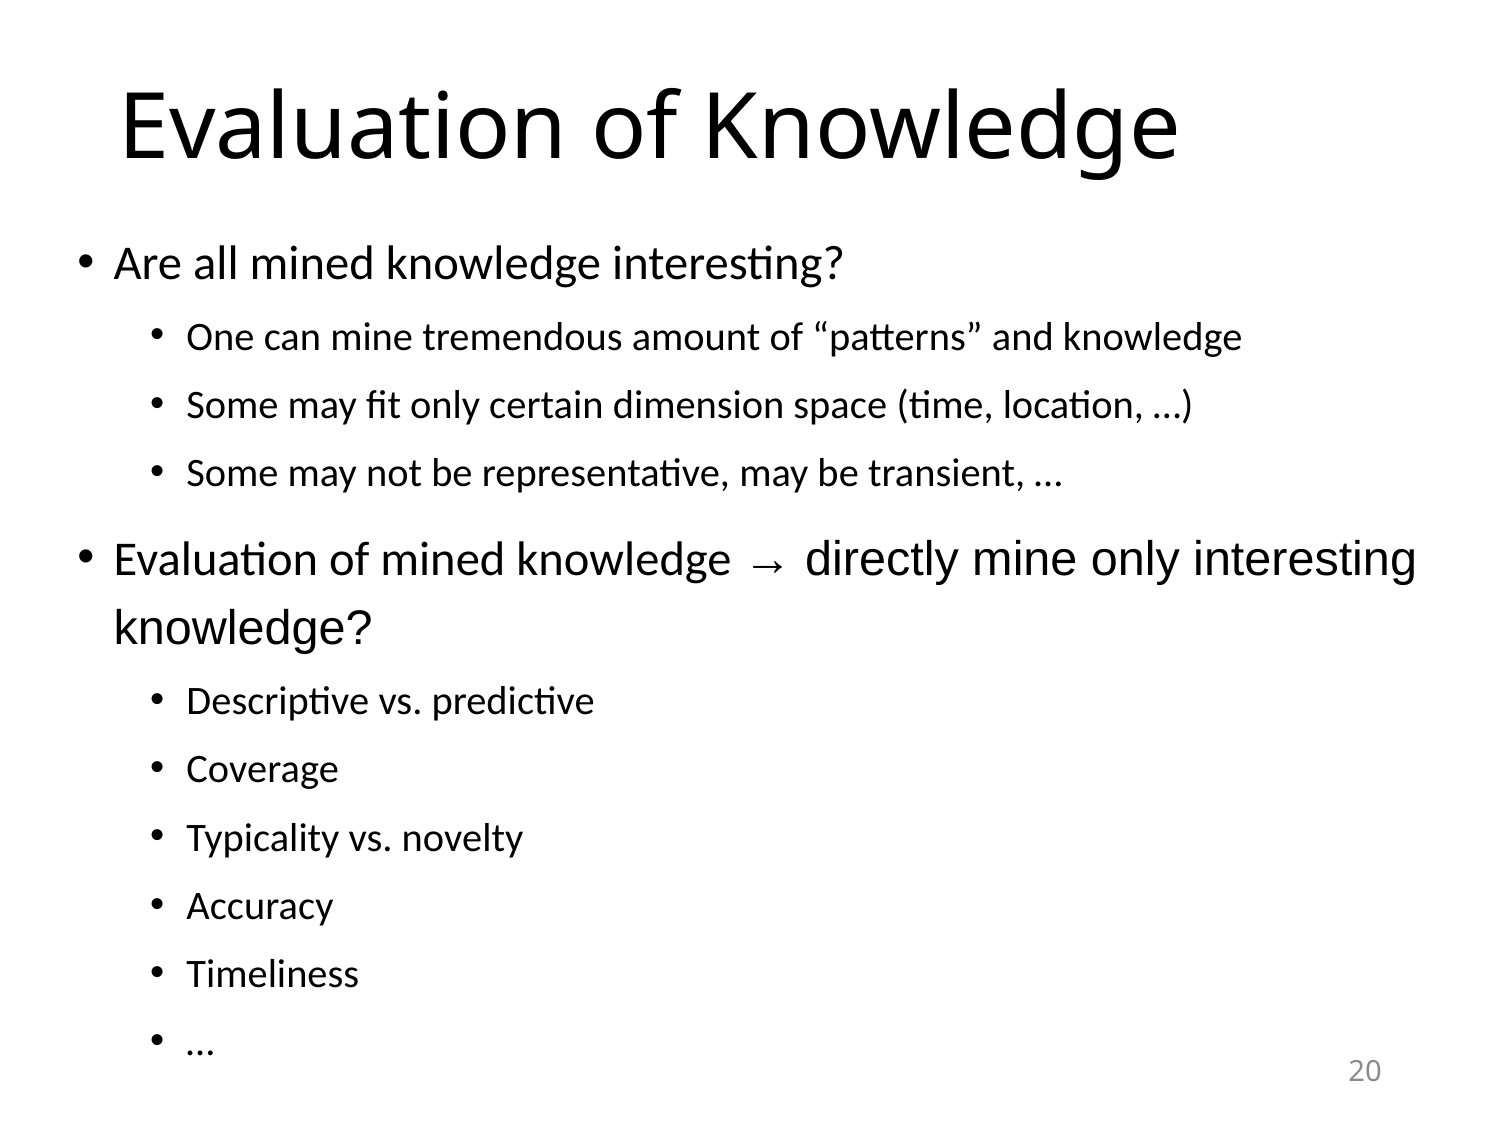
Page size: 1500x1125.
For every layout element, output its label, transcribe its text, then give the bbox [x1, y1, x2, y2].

slide_number 20 [1059, 1075, 1397, 1103]
title Evaluation of Knowledge [103, 59, 1397, 198]
list Are all mined knowledge interesting? One can mine tremendous amount of “patterns” and knowledge Some may fit only certain dimension space (time, location, …) Some may not be representative, may be transient, … Evaluation of mined knowledge → directly mine only interesting knowledge? Descriptive vs. predictive Coverage Typicality vs. novelty Accuracy Timeliness … [62, 212, 1450, 1075]
